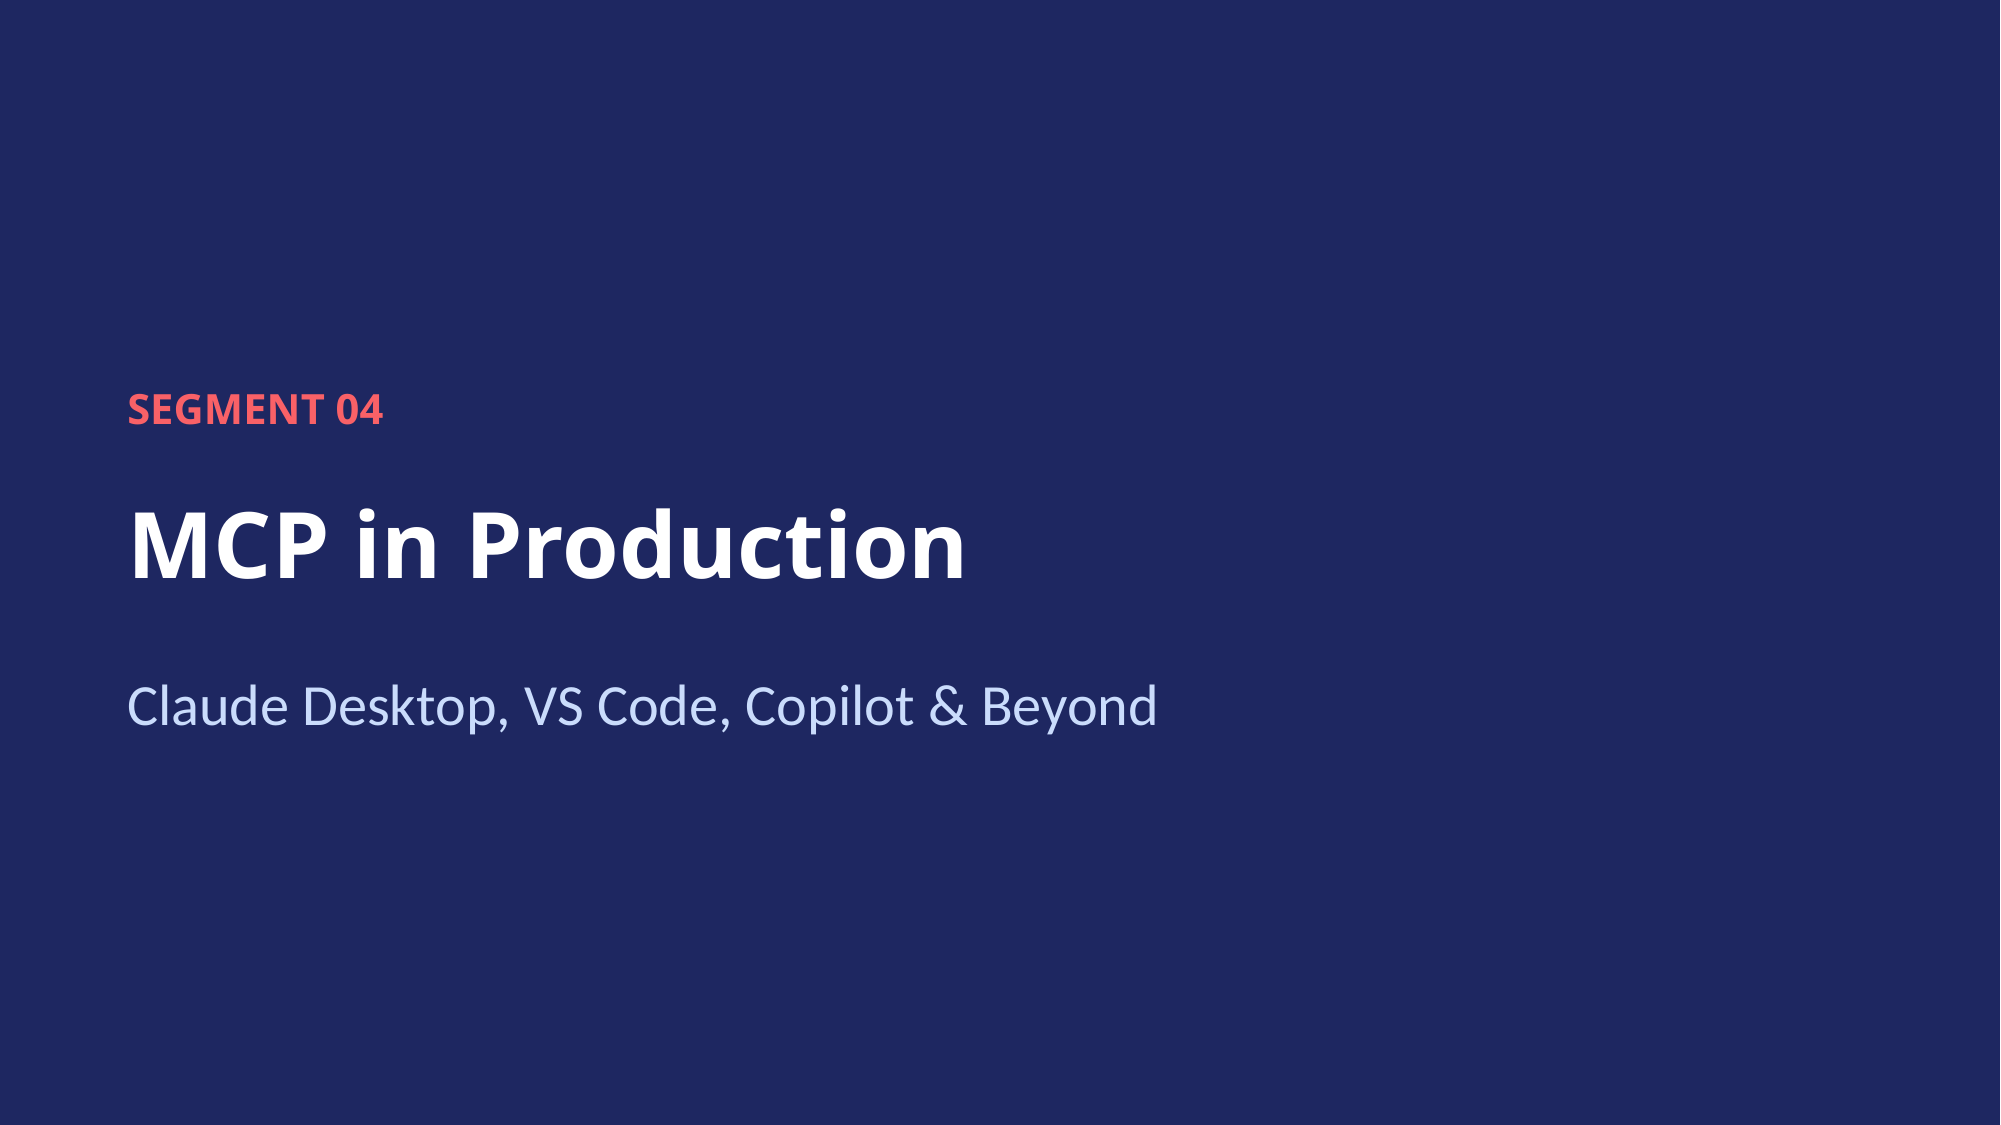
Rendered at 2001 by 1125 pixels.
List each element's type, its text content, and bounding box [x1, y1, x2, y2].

text_box SEGMENT 04 [112, 375, 413, 440]
text_box Claude Desktop, VS Code, Copilot & Beyond [112, 660, 1763, 745]
text_box MCP in Production [112, 479, 1763, 605]
